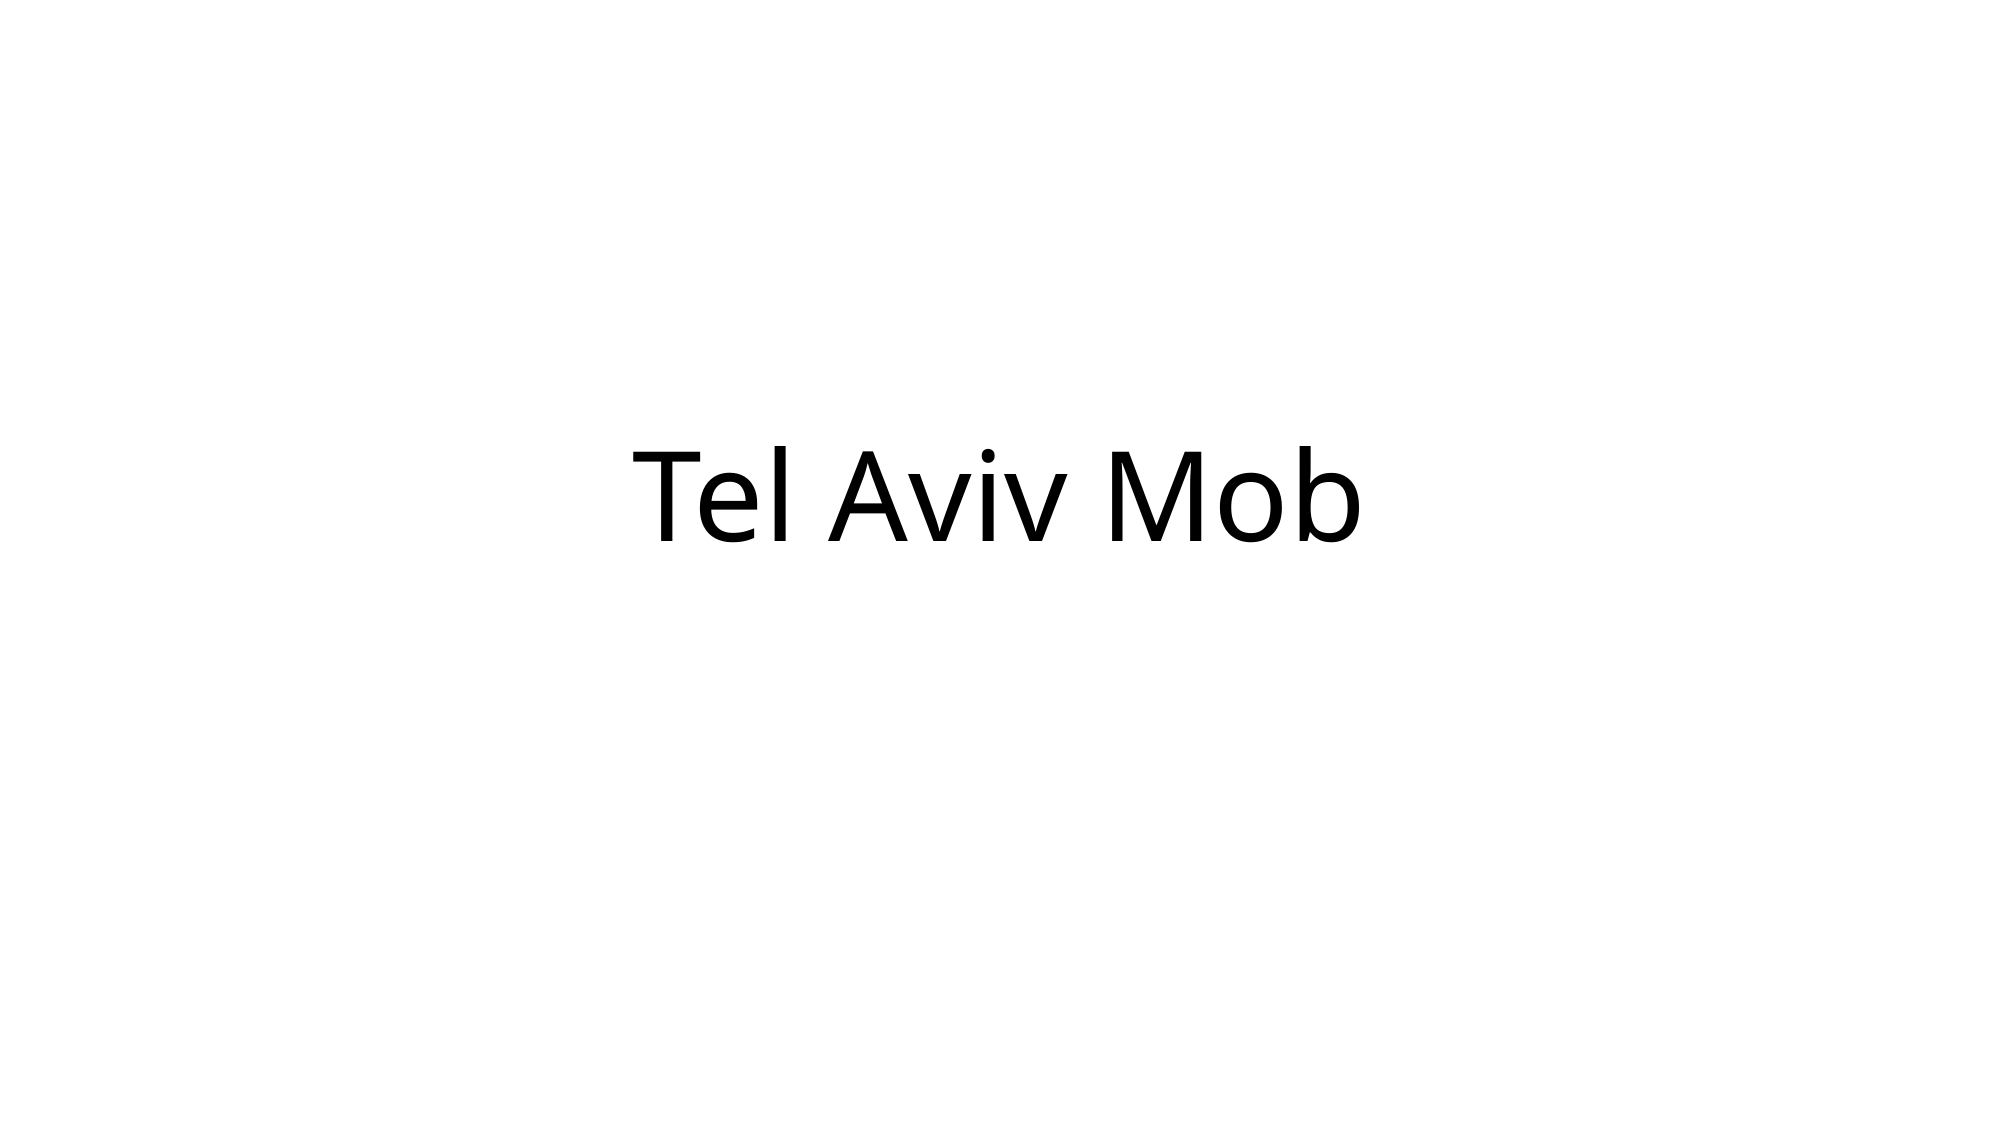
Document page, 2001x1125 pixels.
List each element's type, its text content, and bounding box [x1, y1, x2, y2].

title Tel Aviv Mob [249, 184, 1750, 576]
